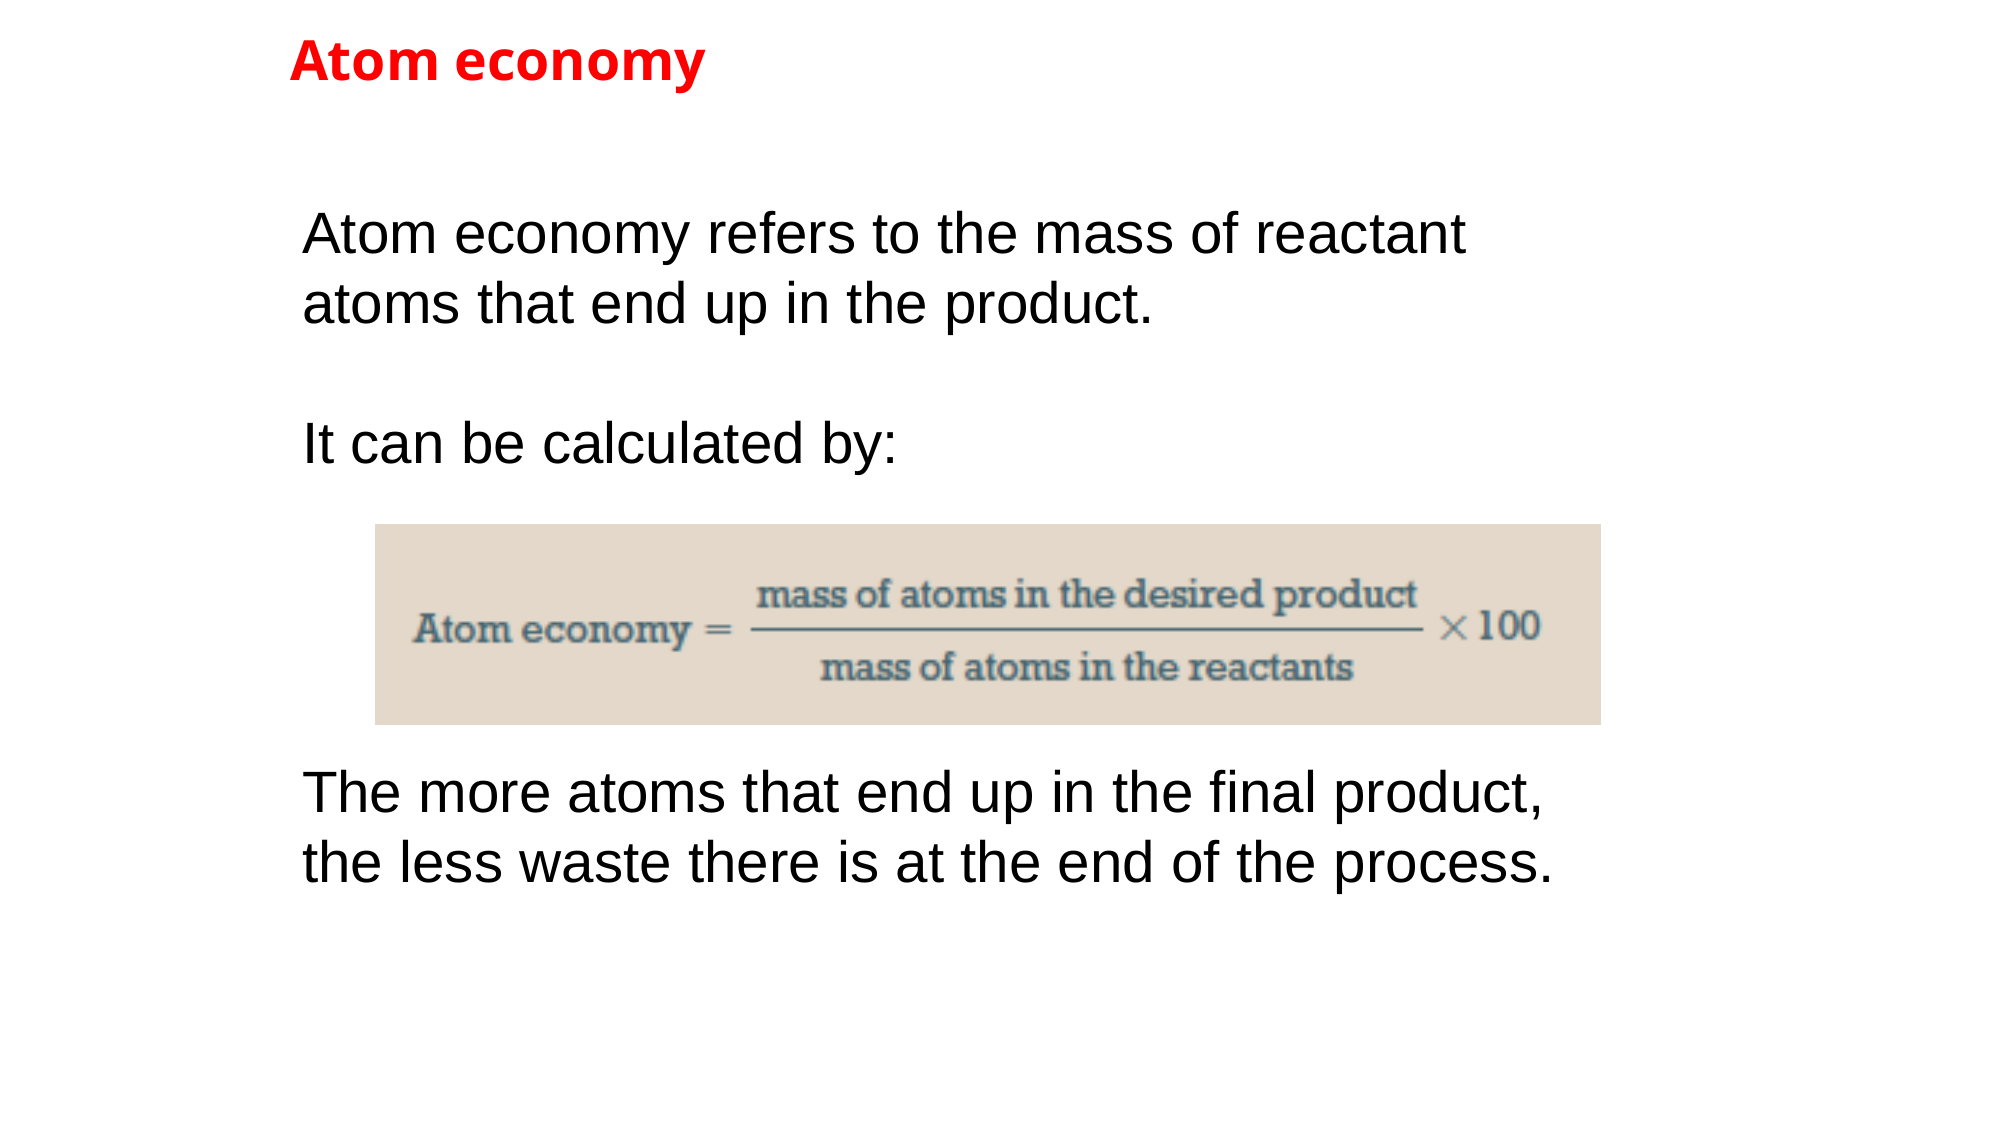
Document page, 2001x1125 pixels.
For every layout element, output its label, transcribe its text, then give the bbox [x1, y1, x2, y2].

picture [374, 524, 1602, 725]
text_box Atom economy refers to the mass of reactant atoms that end up in the product. It can be calculated by: The more atoms that end up in the final product, the less waste there is at the end of the process. [287, 187, 1650, 902]
title Atom economy [275, 24, 1663, 100]
